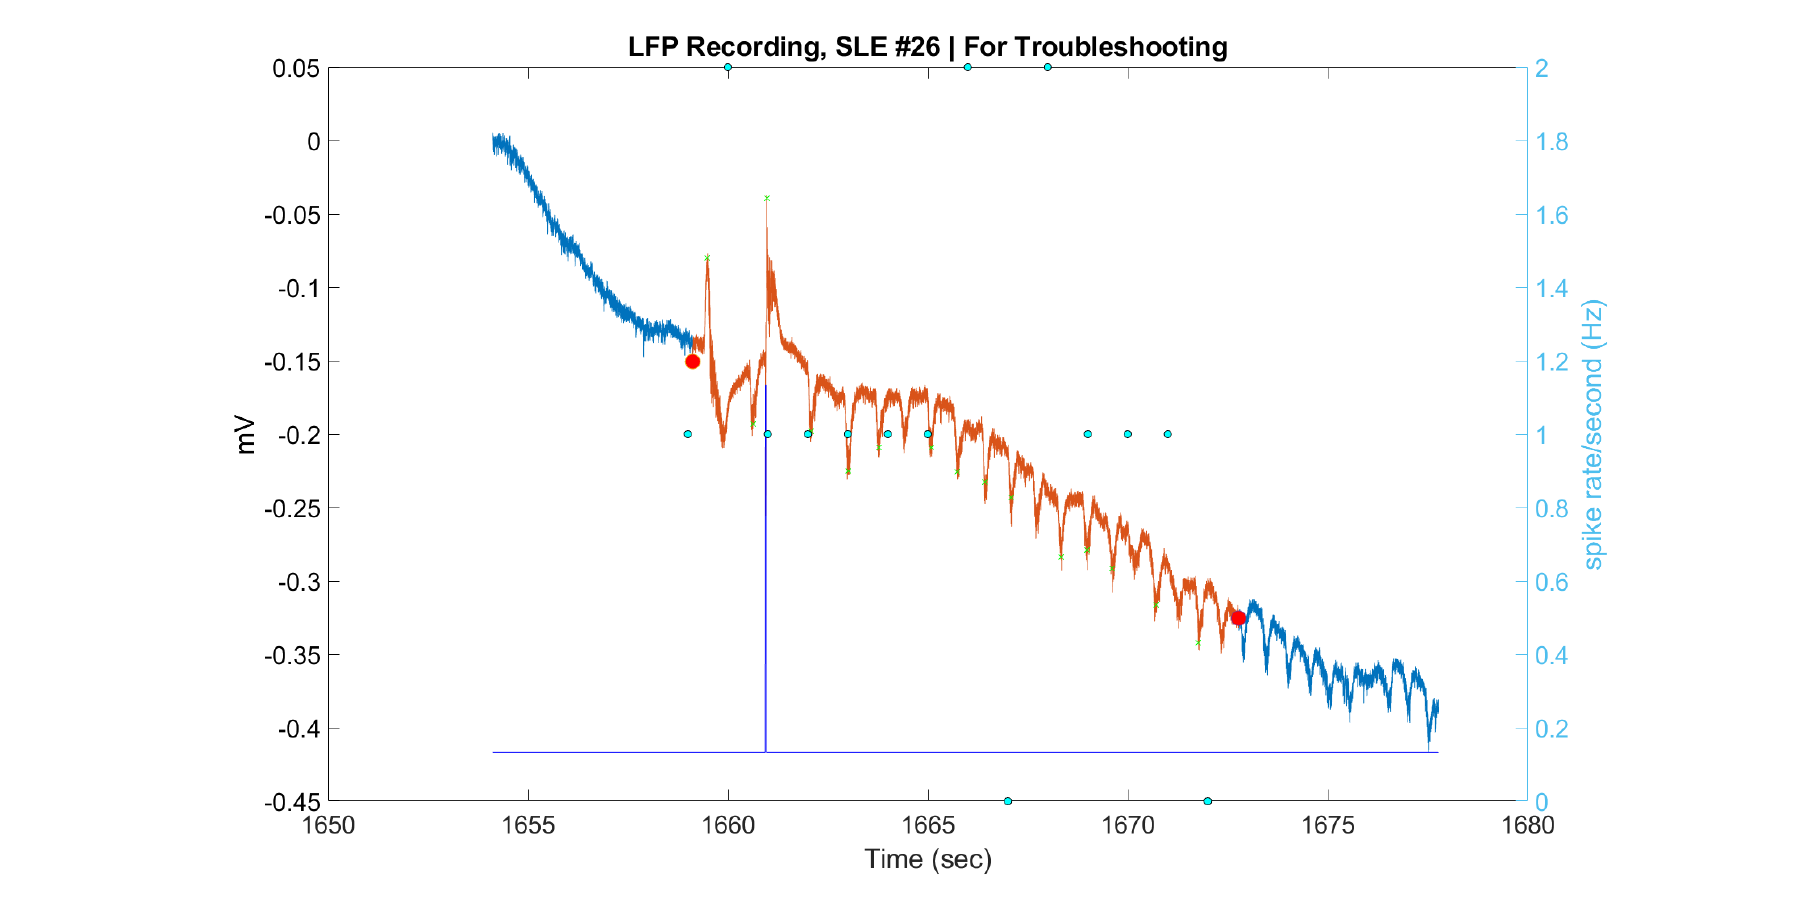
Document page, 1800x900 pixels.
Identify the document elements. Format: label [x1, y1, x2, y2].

picture [126, 0, 1674, 900]
